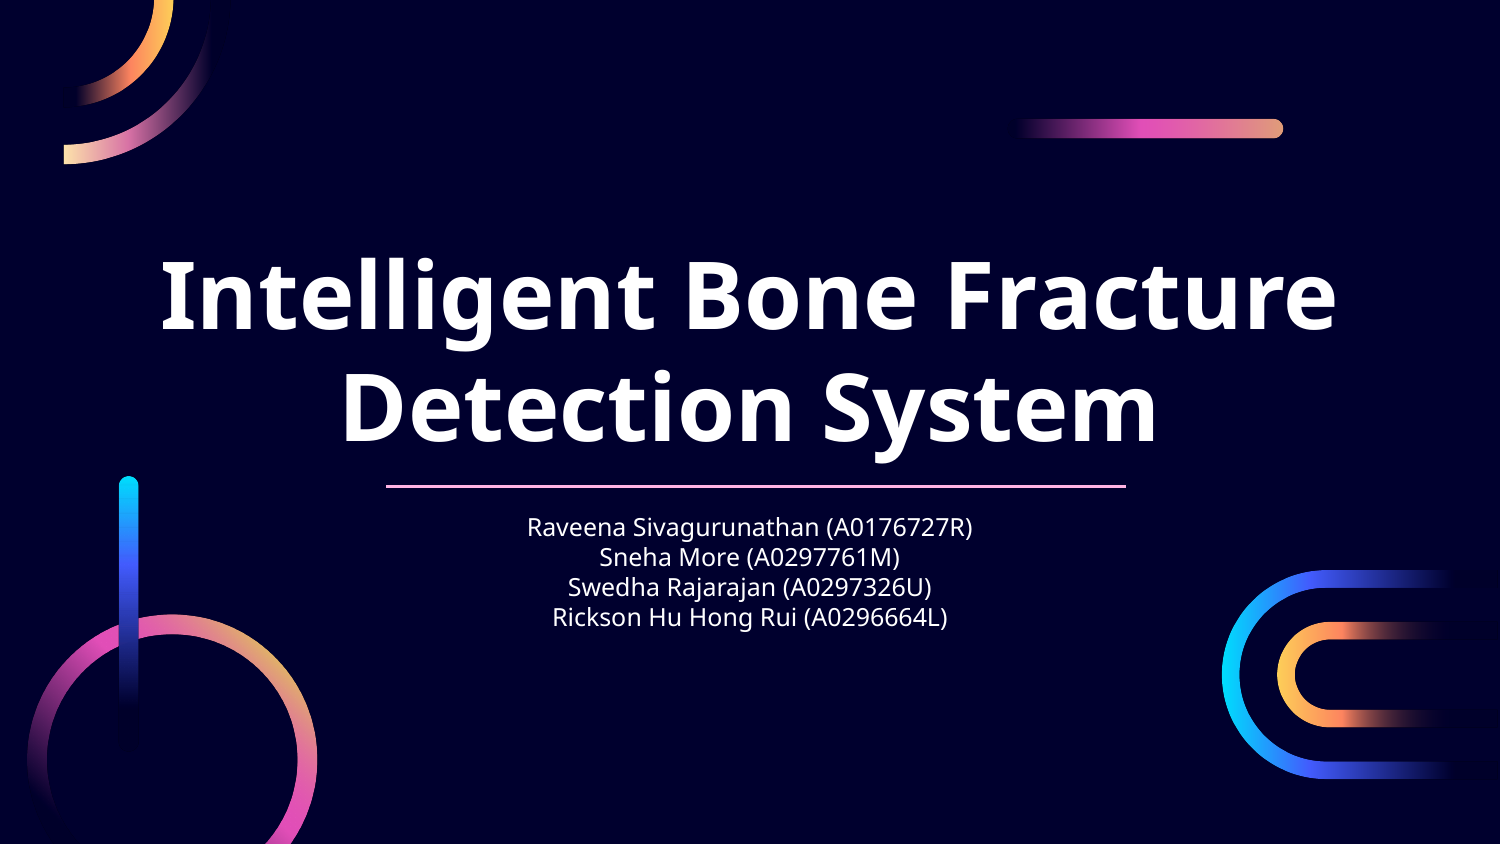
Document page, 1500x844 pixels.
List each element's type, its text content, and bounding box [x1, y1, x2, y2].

picture [1, 476, 344, 844]
picture [1187, 540, 1500, 809]
subtitle Raveena Sivagurunathan (A0176727R) Sneha More (A0297761M) Swedha Rajarajan (A0297326U) Rickson Hu Hong Rui (A0296664L) [378, 496, 1122, 671]
picture [0, 0, 294, 216]
title Intelligent Bone Fracture Detection System [0, 216, 1500, 476]
picture [969, 74, 1322, 183]
